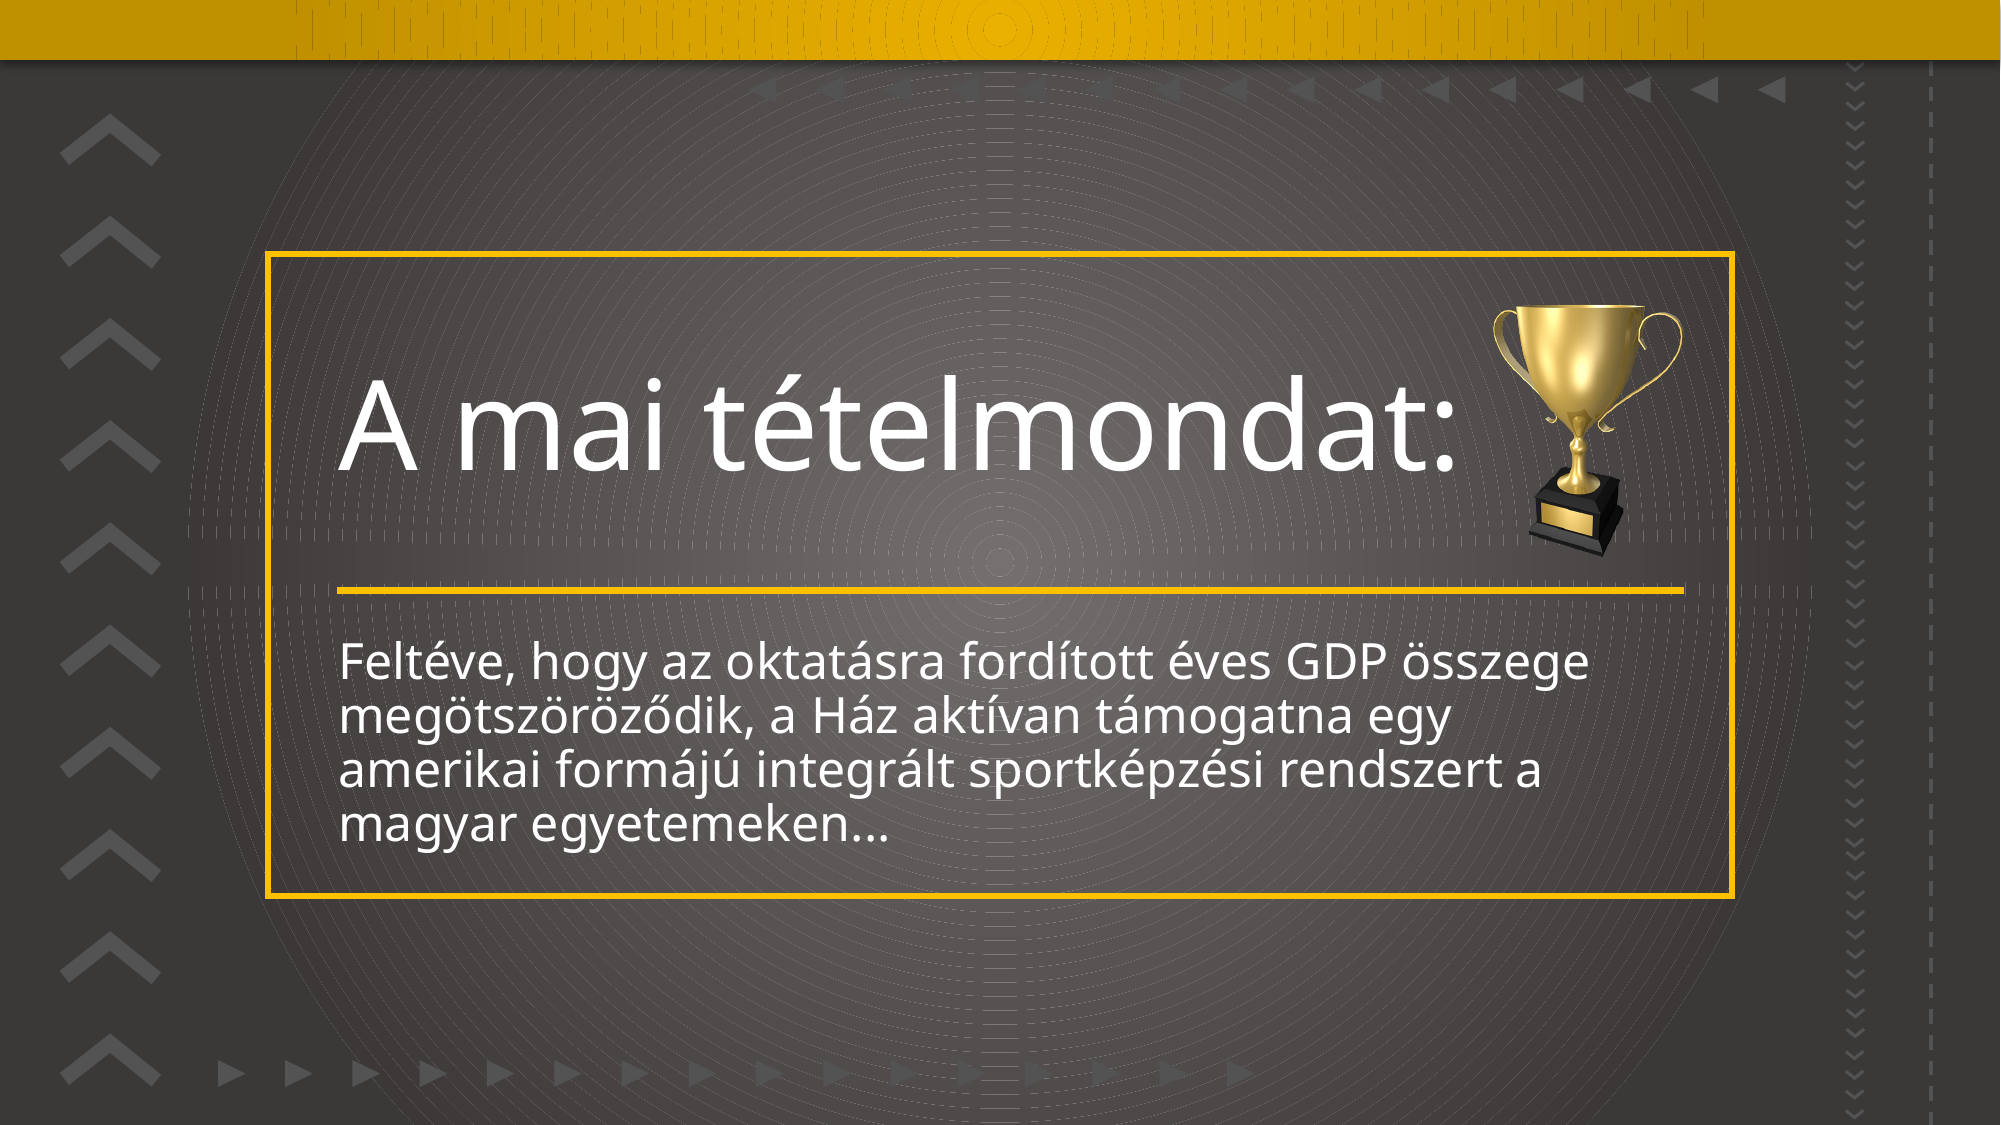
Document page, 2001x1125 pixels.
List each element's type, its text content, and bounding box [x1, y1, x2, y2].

list Feltéve, hogy az oktatásra fordított éves GDP összege megötszöröződik, a Ház aktívan támogatna egy amerikai formájú integrált sportképzési rendszert a magyar egyetemeken... [267, 607, 1733, 879]
picture [1734, 256, 1740, 594]
title A mai tételmondat: [266, 252, 1734, 609]
